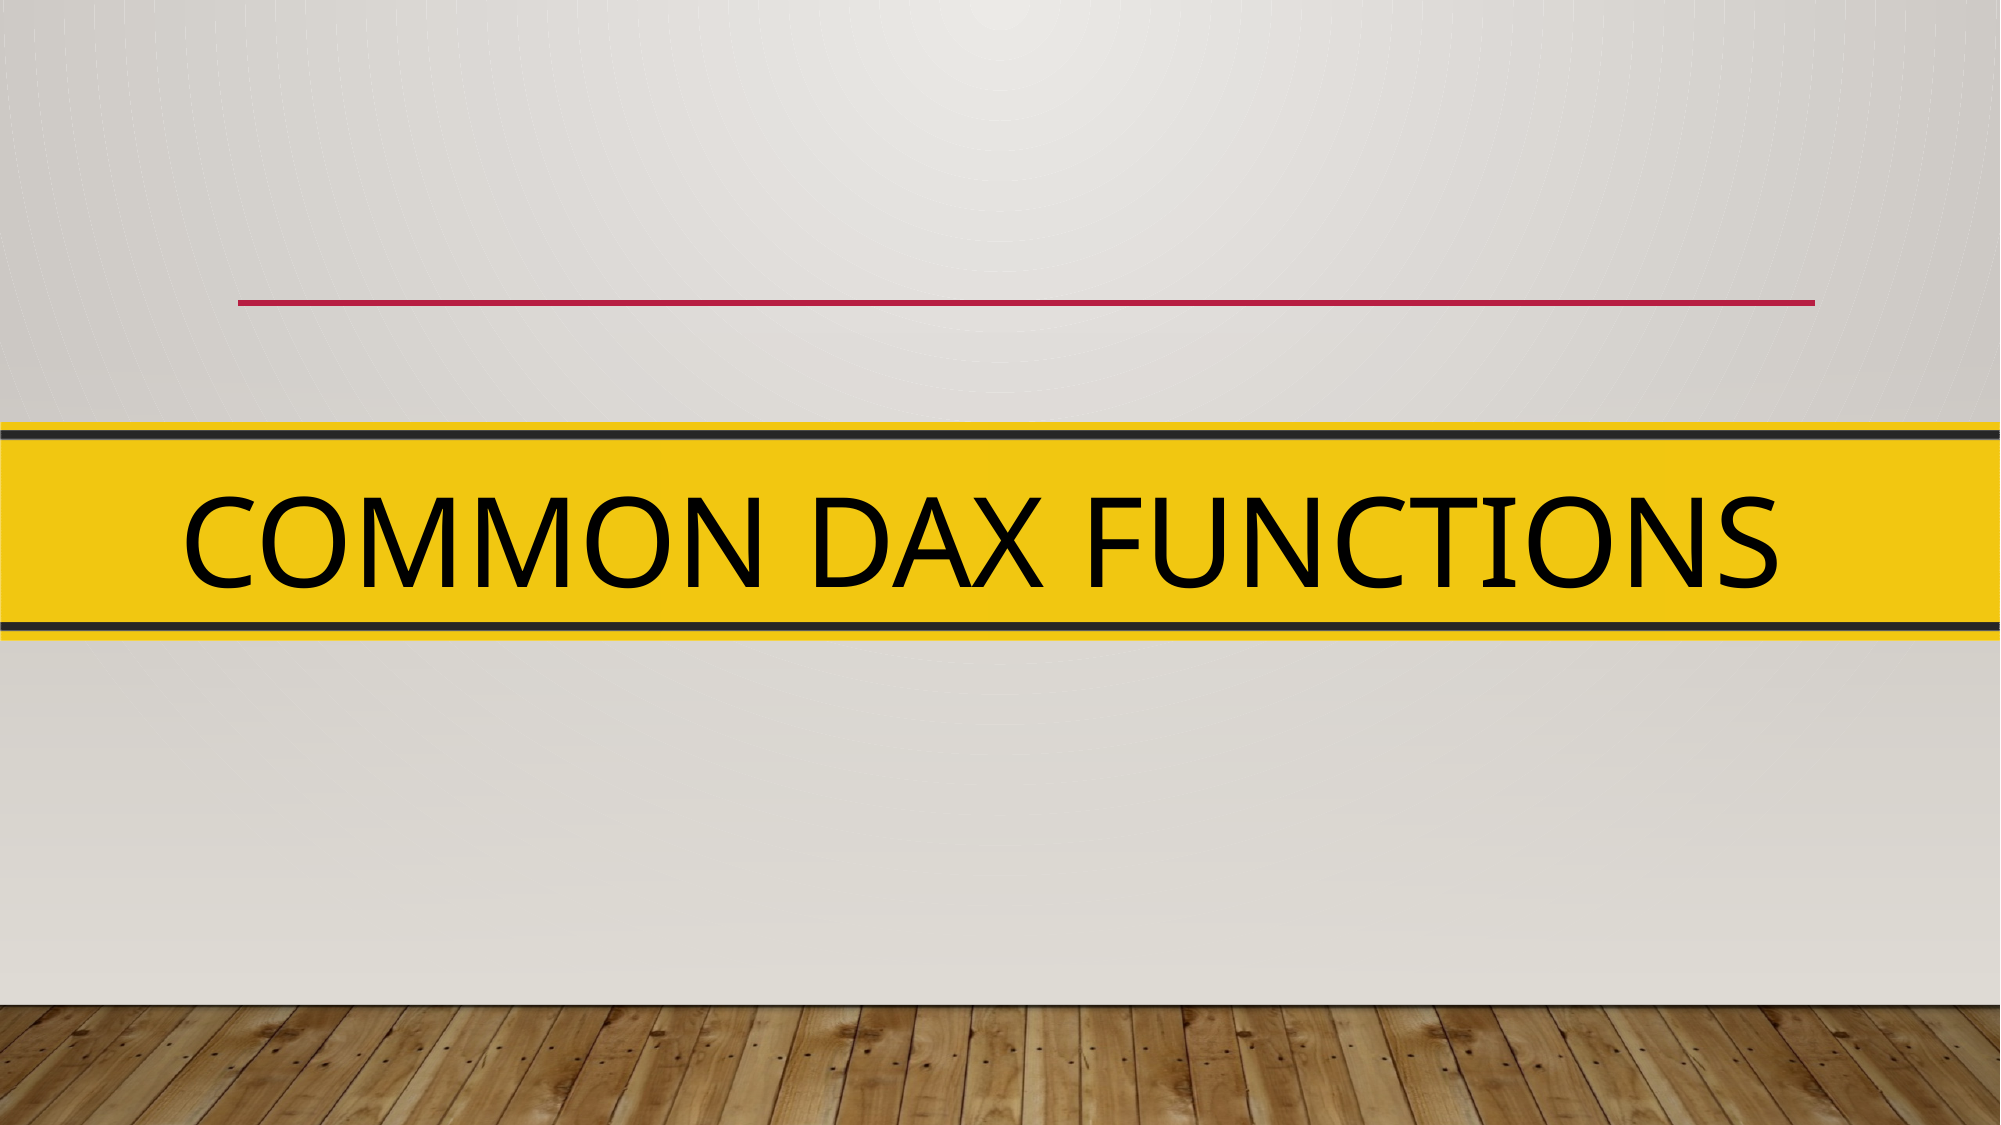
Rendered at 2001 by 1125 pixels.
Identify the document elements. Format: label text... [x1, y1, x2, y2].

text_box [0, 422, 2000, 449]
title COMMON DAX FUNCTIONS [0, 449, 2000, 651]
picture [0, 1005, 2000, 1125]
